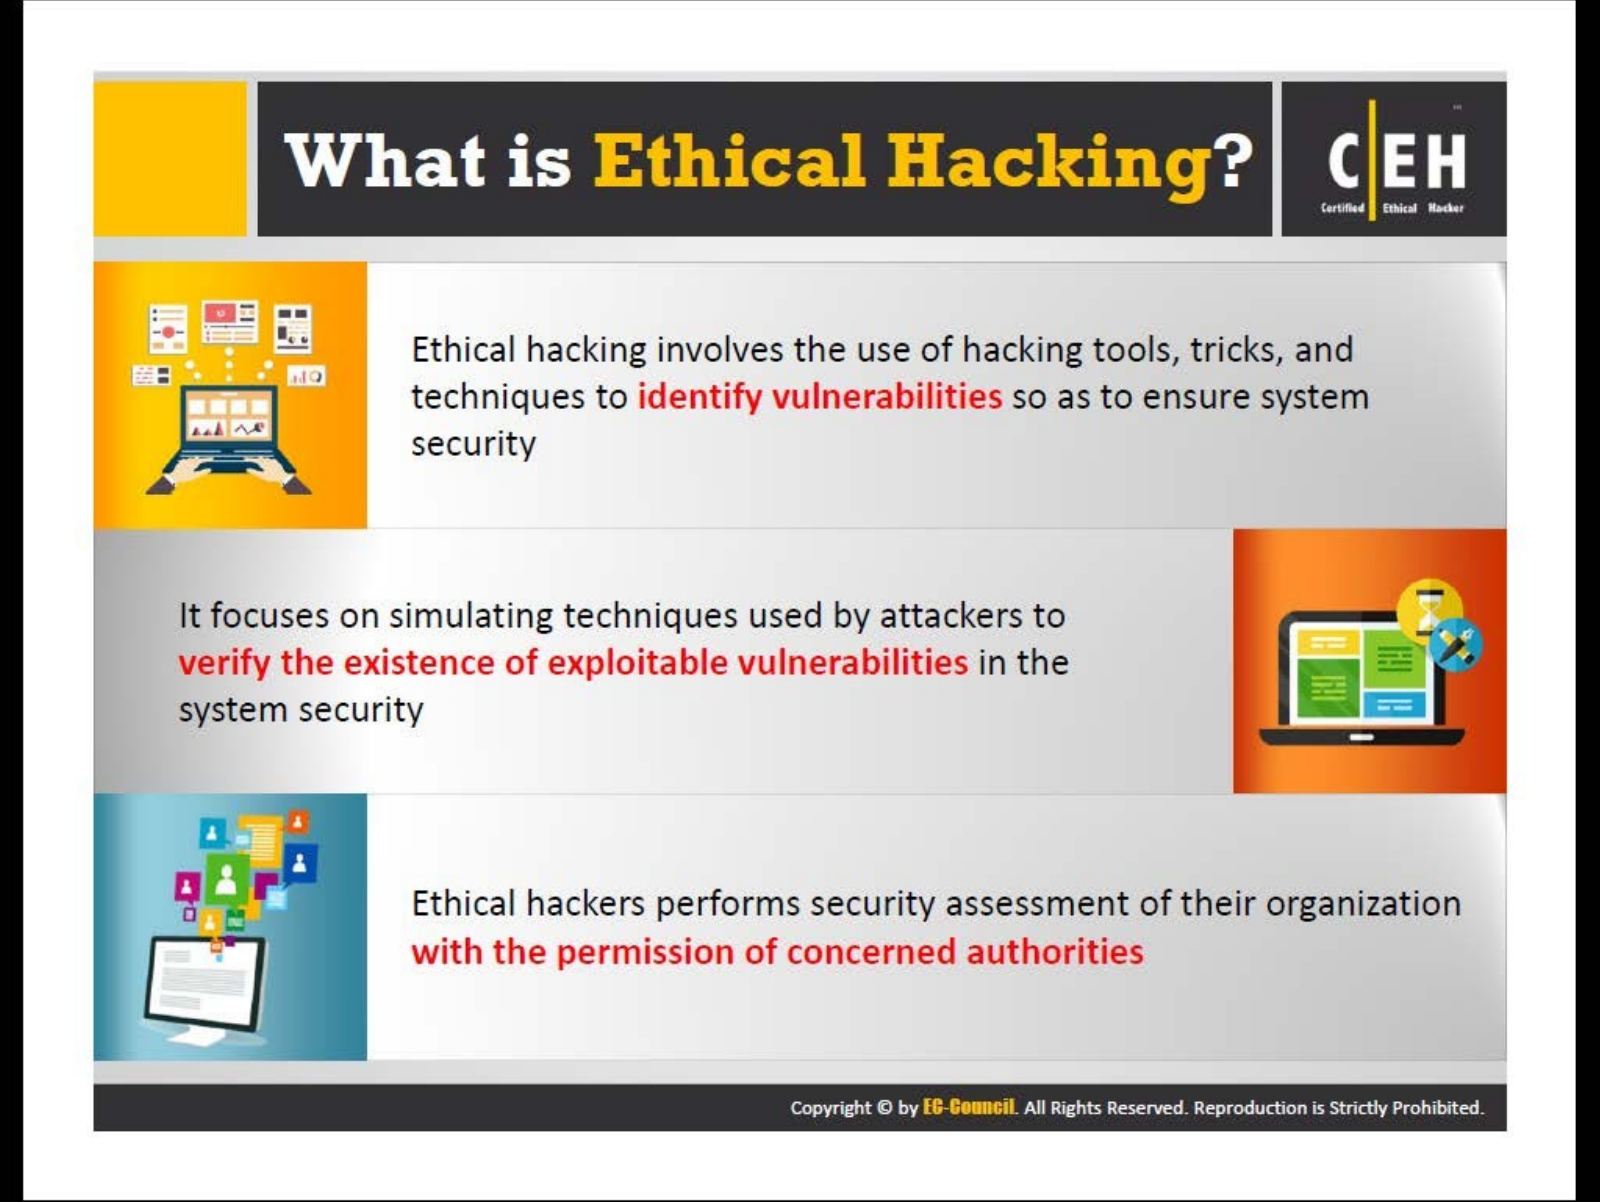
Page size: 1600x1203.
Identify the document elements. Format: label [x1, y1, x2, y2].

text_box [0, 0, 1600, 1202]
